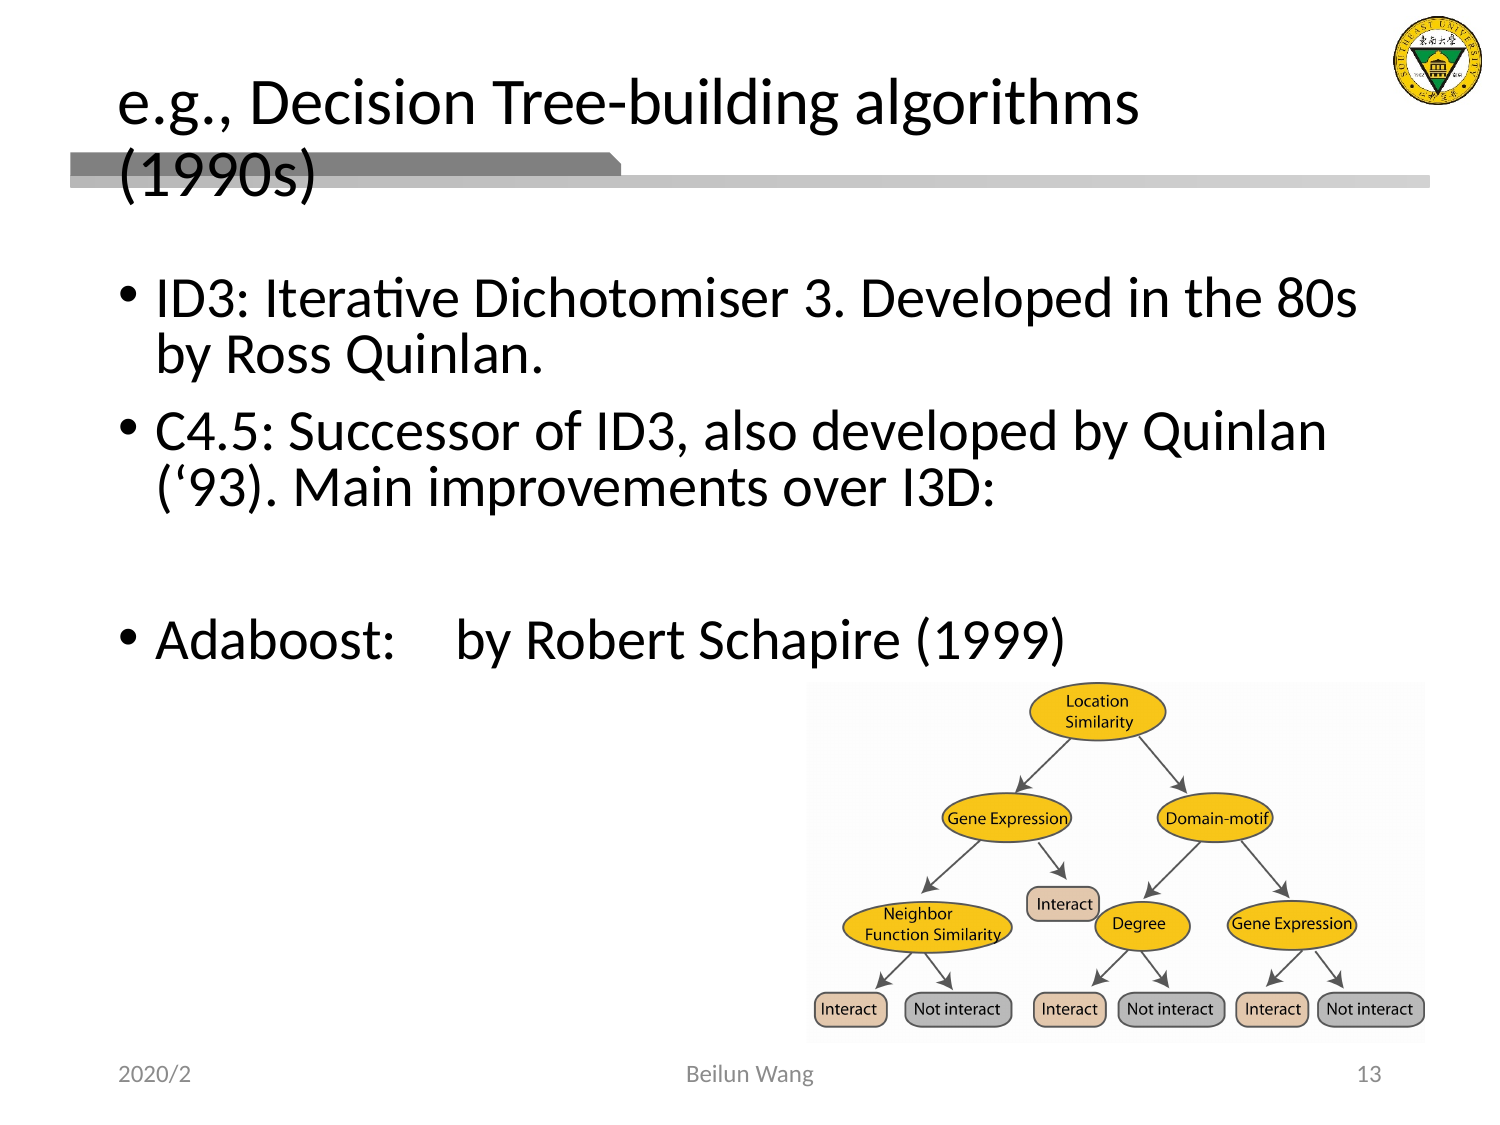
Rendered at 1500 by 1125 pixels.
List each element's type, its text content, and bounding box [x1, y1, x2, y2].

text_box [806, 682, 1425, 1043]
picture [1393, 16, 1482, 105]
title e.g., Decision Tree-building algorithms (1990s) [103, 59, 1361, 156]
footer Beilun Wang [496, 1042, 1004, 1103]
slide_number 13 [1059, 1043, 1397, 1103]
slide_number 2020/2 [103, 1042, 441, 1103]
list ID3: Iterative Dichotomiser 3. Developed in the 80s by Ross Quinlan. C4.5: Successor of ID3, also developed by Quinlan (‘93). Main improvements over I3D: Adaboost: by Robert Schapire (1999) [103, 264, 1397, 1014]
